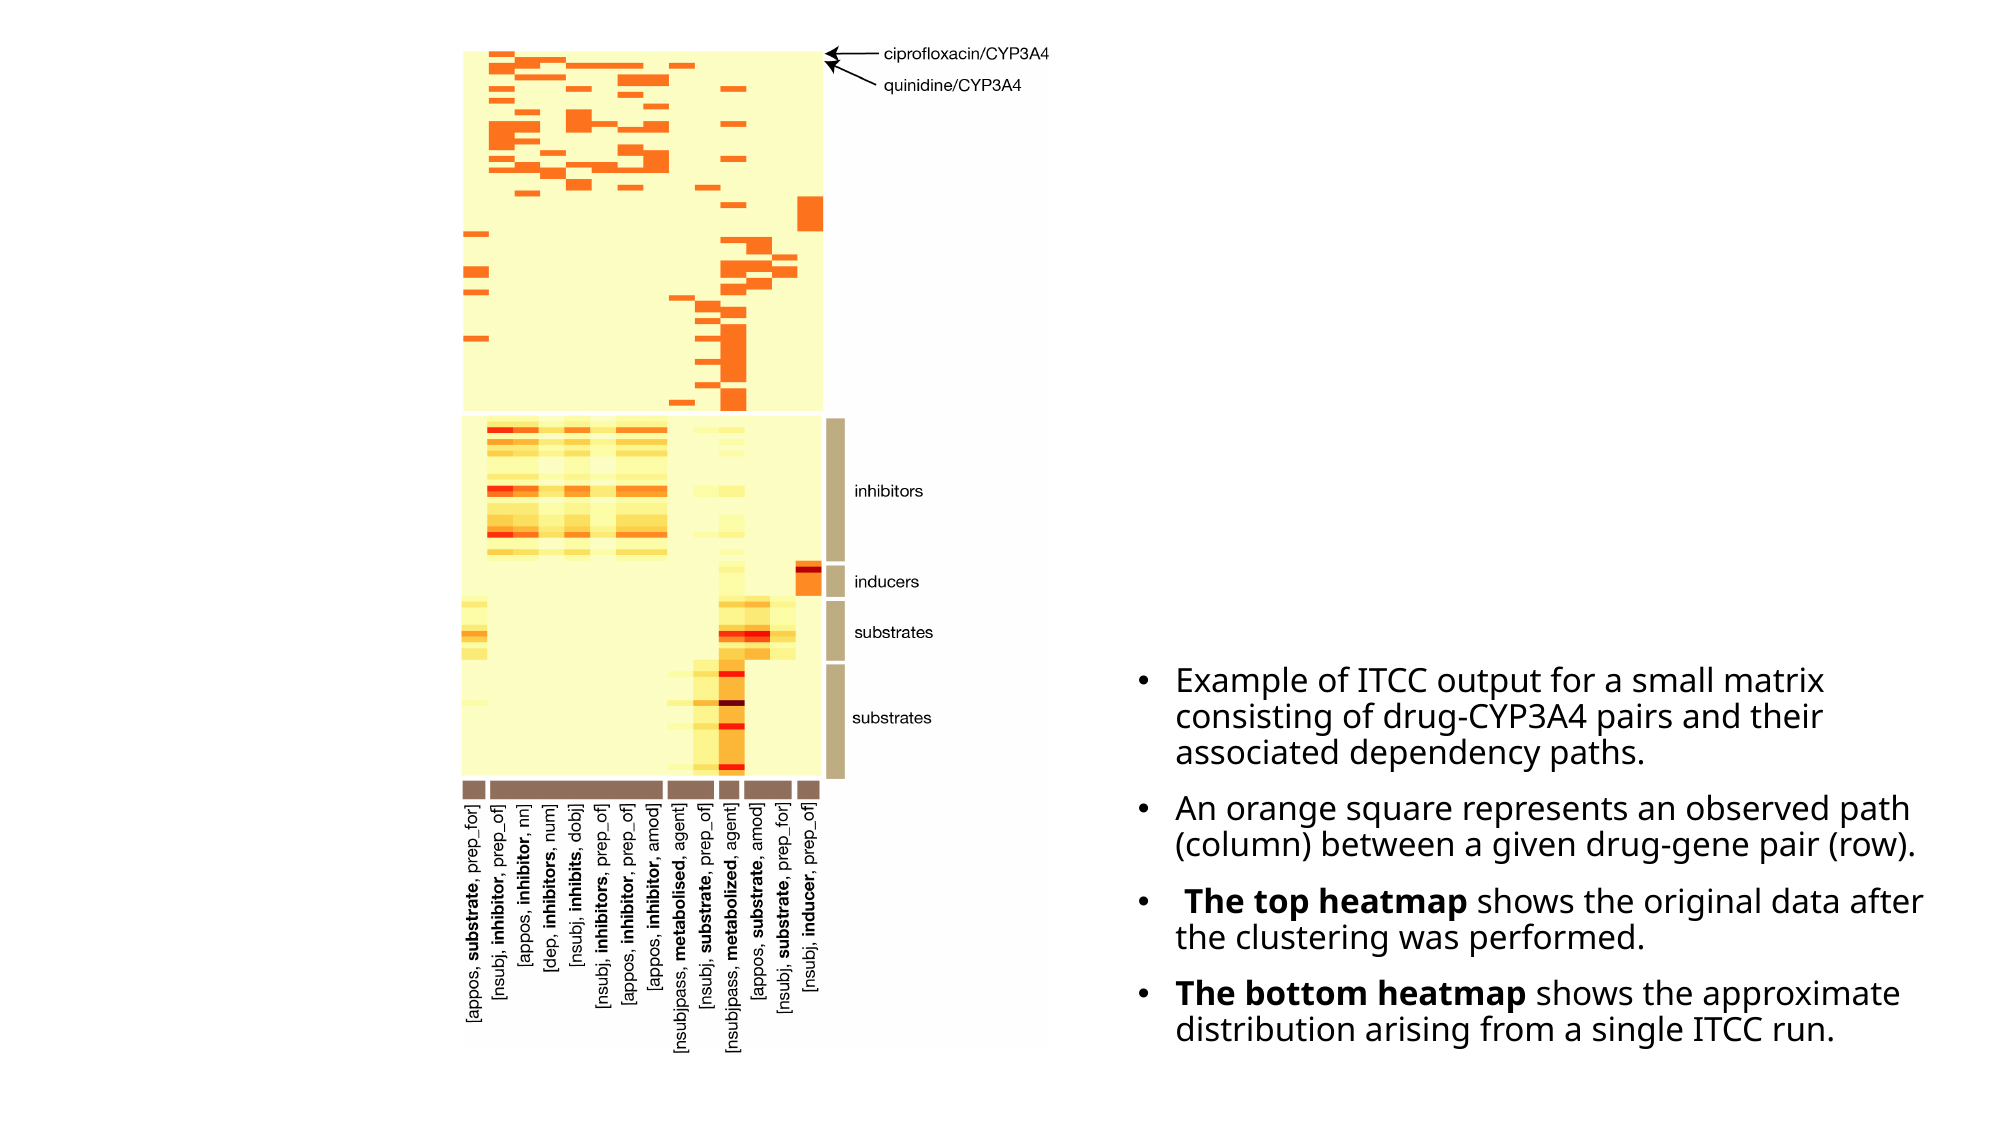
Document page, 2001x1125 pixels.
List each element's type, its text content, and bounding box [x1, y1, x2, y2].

list Example of ITCC output for a small matrix consisting of drug-CYP3A4 pairs and their associated dependency paths. An orange square represents an observed path (column) between a given drug-gene pair (row). The top heatmap shows the original data after the clustering was performed. The bottom heatmap shows the approximate distribution arising from a single ITCC run. [1122, 656, 1959, 1125]
picture [461, 45, 1049, 1053]
